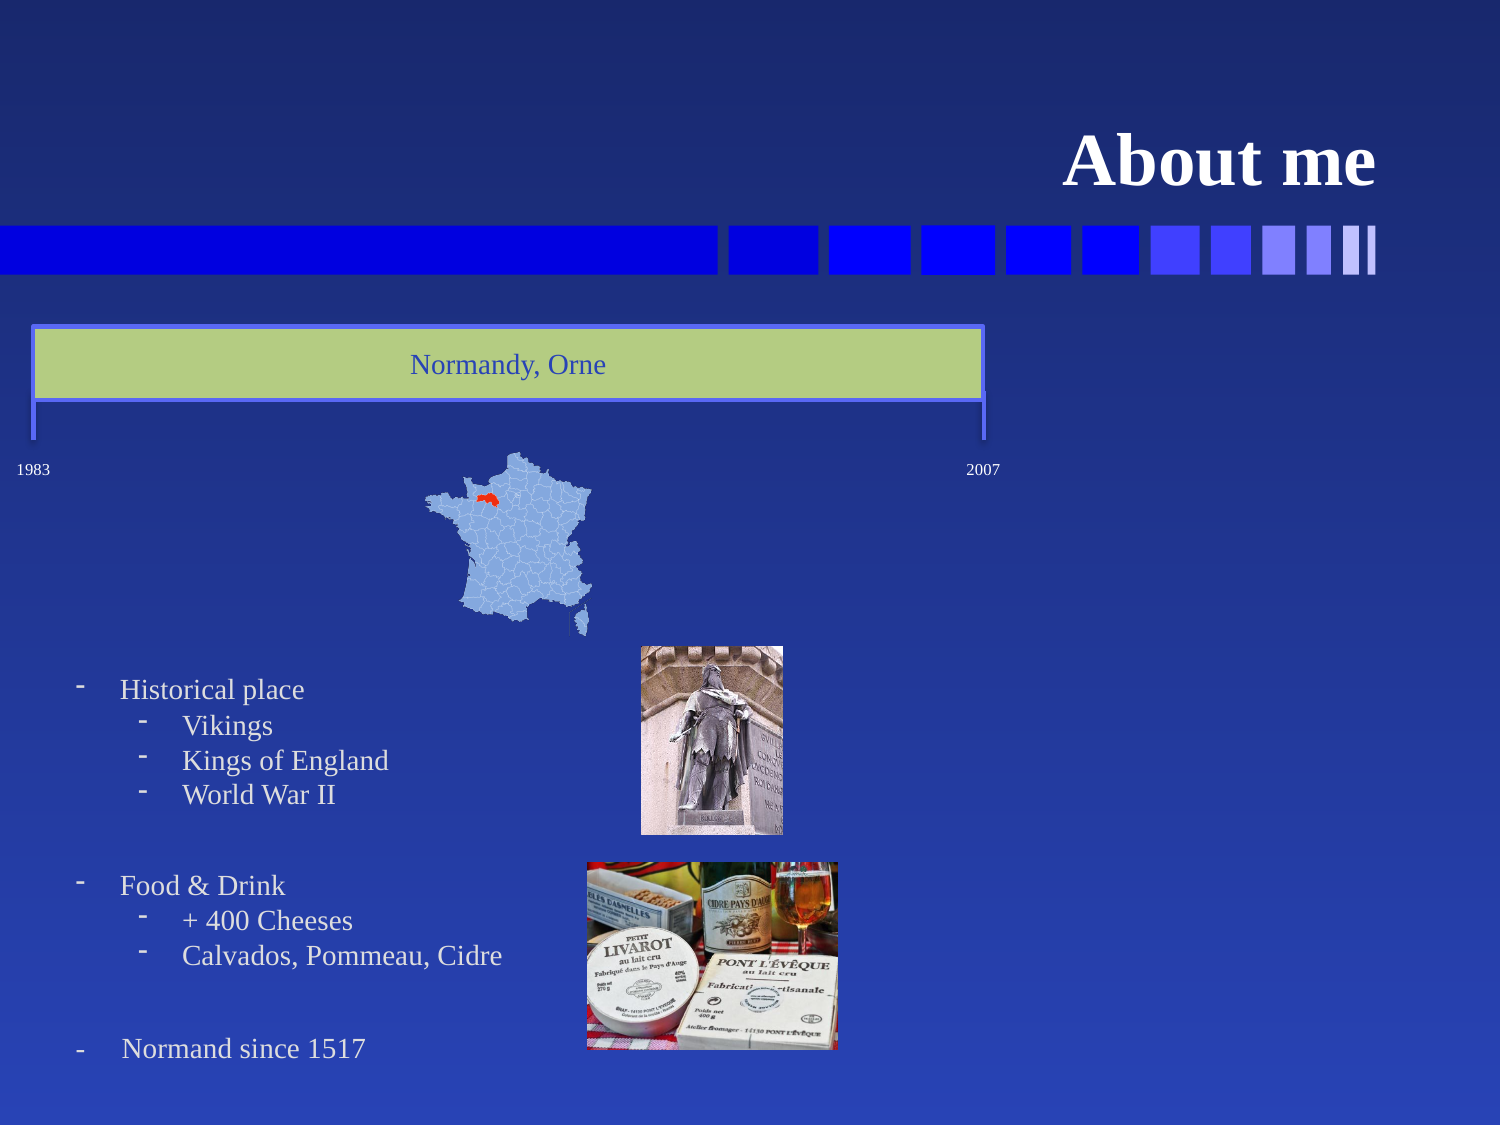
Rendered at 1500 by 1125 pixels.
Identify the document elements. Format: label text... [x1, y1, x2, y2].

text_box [32, 326, 984, 400]
text_box Historical place Vikings Kings of England World War II [68, 663, 542, 819]
picture [587, 862, 838, 1051]
picture [641, 646, 783, 835]
title About me [208, 21, 1385, 210]
text_box 2007 [959, 451, 1009, 487]
text_box - Normand since 1517 [68, 1021, 542, 1072]
text_box 1983 [8, 451, 59, 487]
text_box Food & Drink + 400 Cheeses Calvados, Pommeau, Cidre [68, 859, 542, 979]
picture [422, 450, 595, 639]
